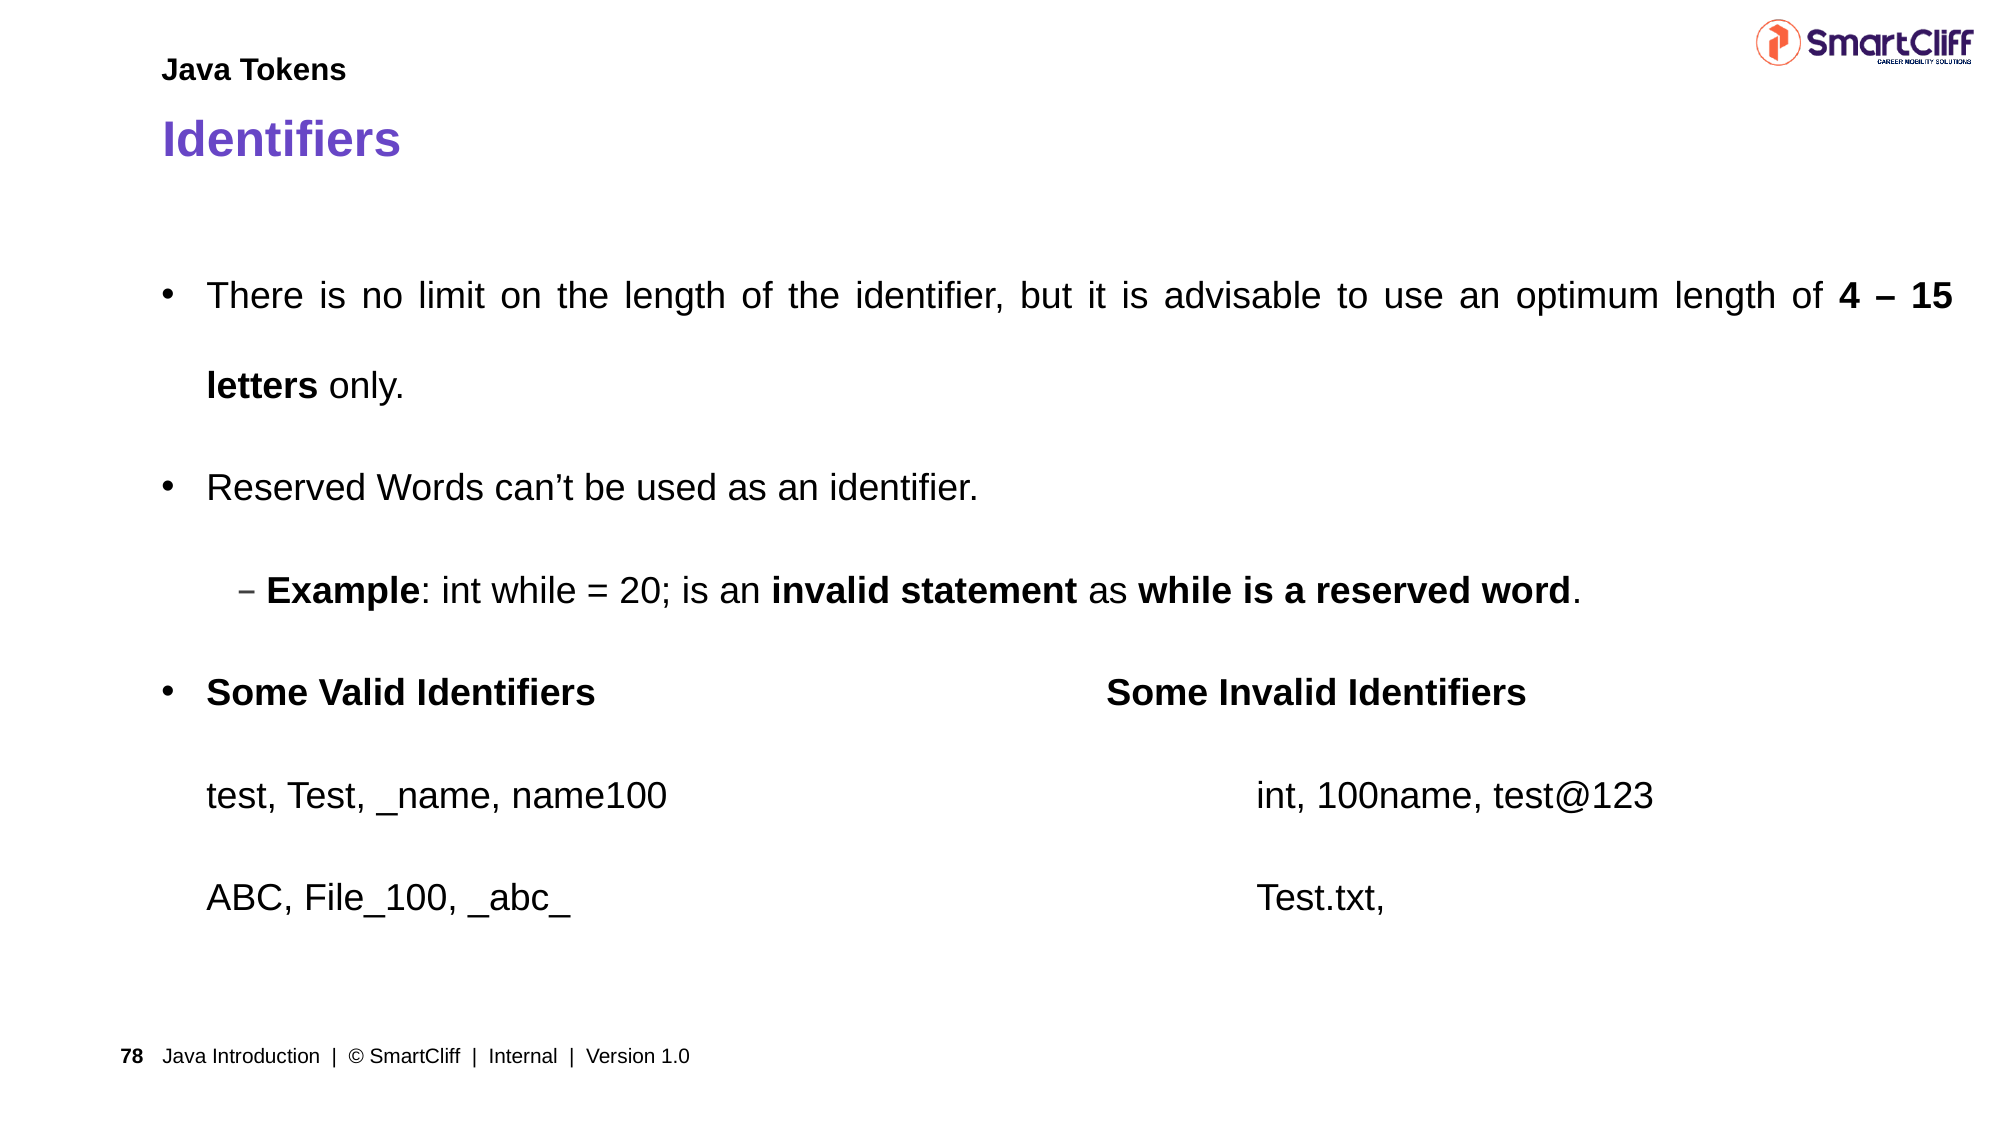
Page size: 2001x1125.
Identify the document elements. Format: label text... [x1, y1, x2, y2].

footer Java Introduction | © SmartCliff | Internal | Version 1.0 [162, 1032, 1567, 1079]
list Java Tokens [161, 48, 1953, 110]
title Identifiers [162, 105, 1954, 169]
list There is no limit on the length of the identifier, but it is advisable to use an optimum length of 4 – 15 letters only. Reserved Words can’t be used as an identifier. Example: int while = 20; is an invalid statement as while is a reserved word. Some Valid Identifiers Some Invalid Identifiers test, Test, _name, name100 int, 100name, test@123 ABC, File_100, _abc_ Test.txt, [161, 225, 1953, 954]
picture [1750, 13, 1980, 73]
slide_number 78 [63, 1032, 162, 1079]
